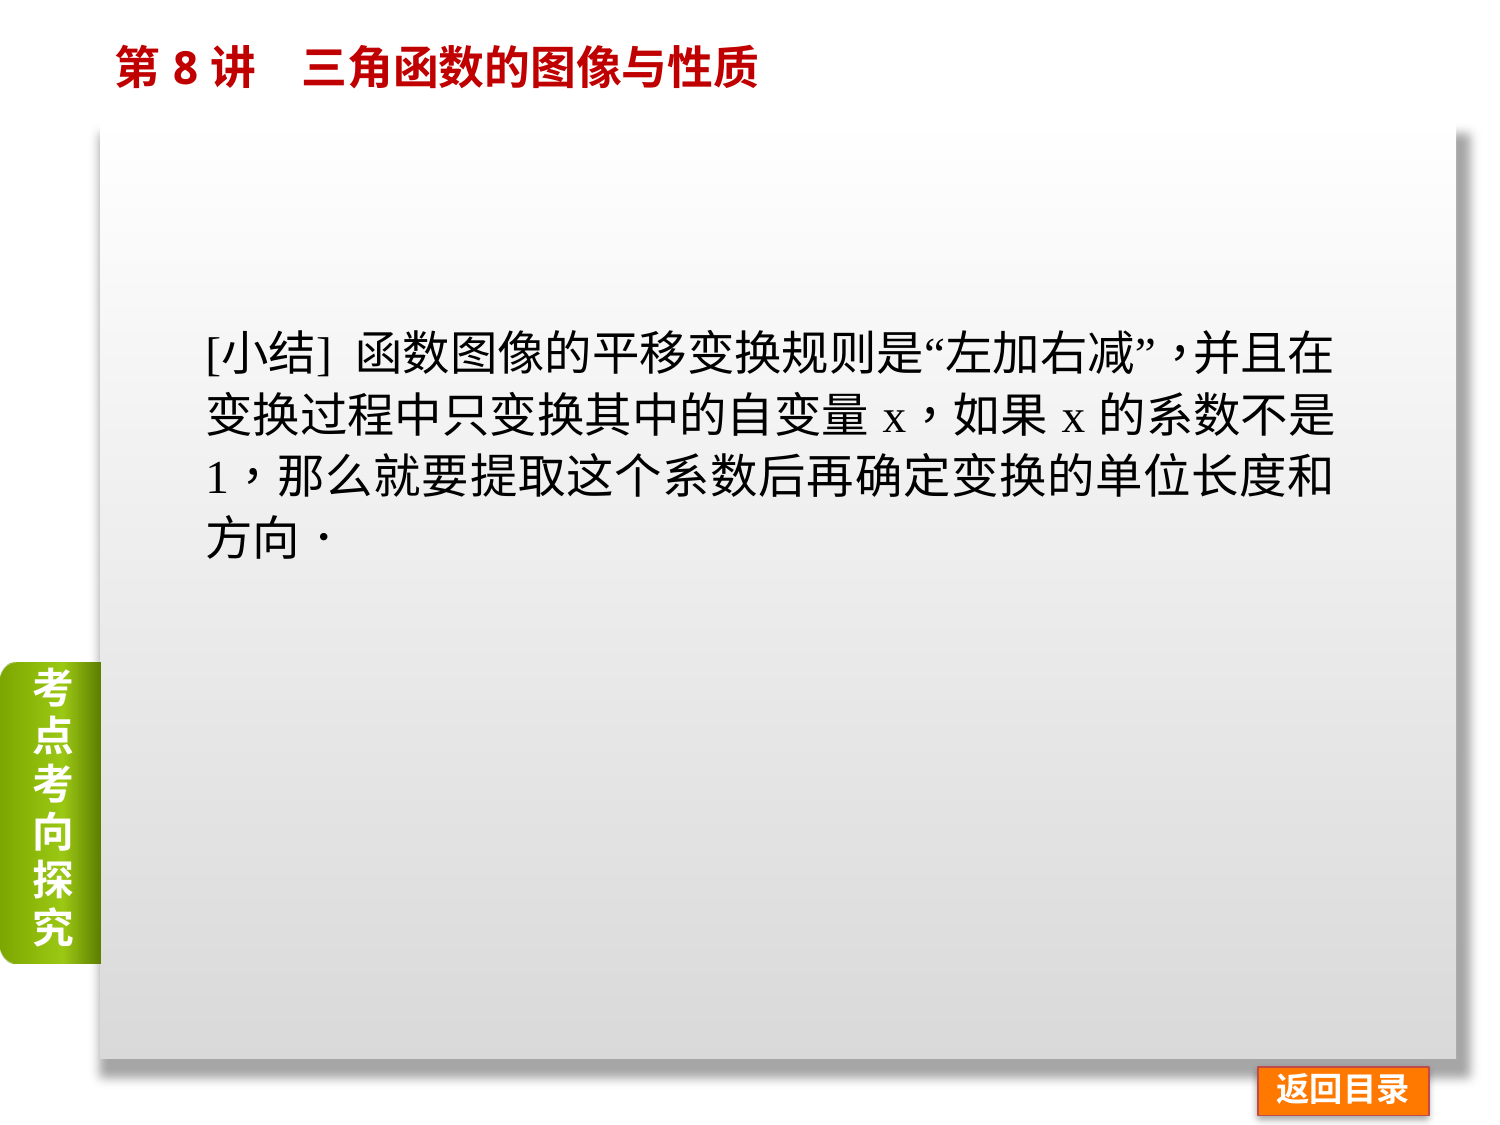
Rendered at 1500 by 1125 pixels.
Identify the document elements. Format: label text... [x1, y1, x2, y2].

picture [0, 661, 101, 965]
text_box 第8讲 三角函数的图像与性质 [100, 27, 1199, 106]
text_box 返回目录 [1257, 1066, 1430, 1116]
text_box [205, 322, 1336, 847]
